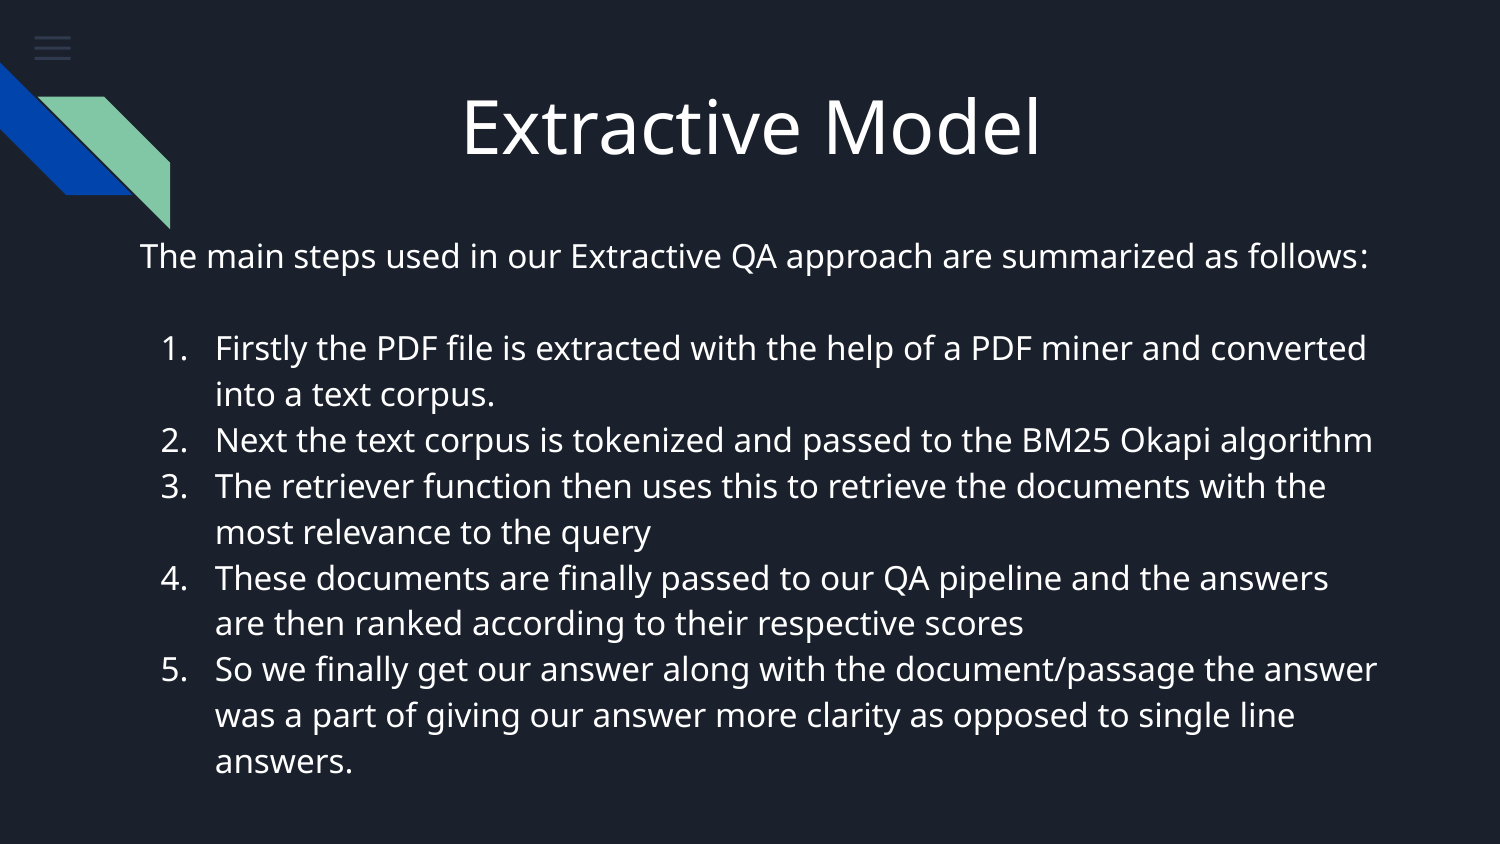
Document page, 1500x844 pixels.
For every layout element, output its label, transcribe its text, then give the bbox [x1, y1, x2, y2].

title Extractive Model [136, 64, 1368, 214]
list The main steps used in our Extractive QA approach are summarized as follows: Firstly the PDF file is extracted with the help of a PDF miner and converted into a text corpus. Next the text corpus is tokenized and passed to the BM25 Okapi algorithm The retriever function then uses this to retrieve the documents with the most relevance to the query These documents are finally passed to our QA pipeline and the answers are then ranked according to their respective scores So we finally get our answer along with the document/passage the answer was a part of giving our answer more clarity as opposed to single line answers. [124, 214, 1402, 779]
